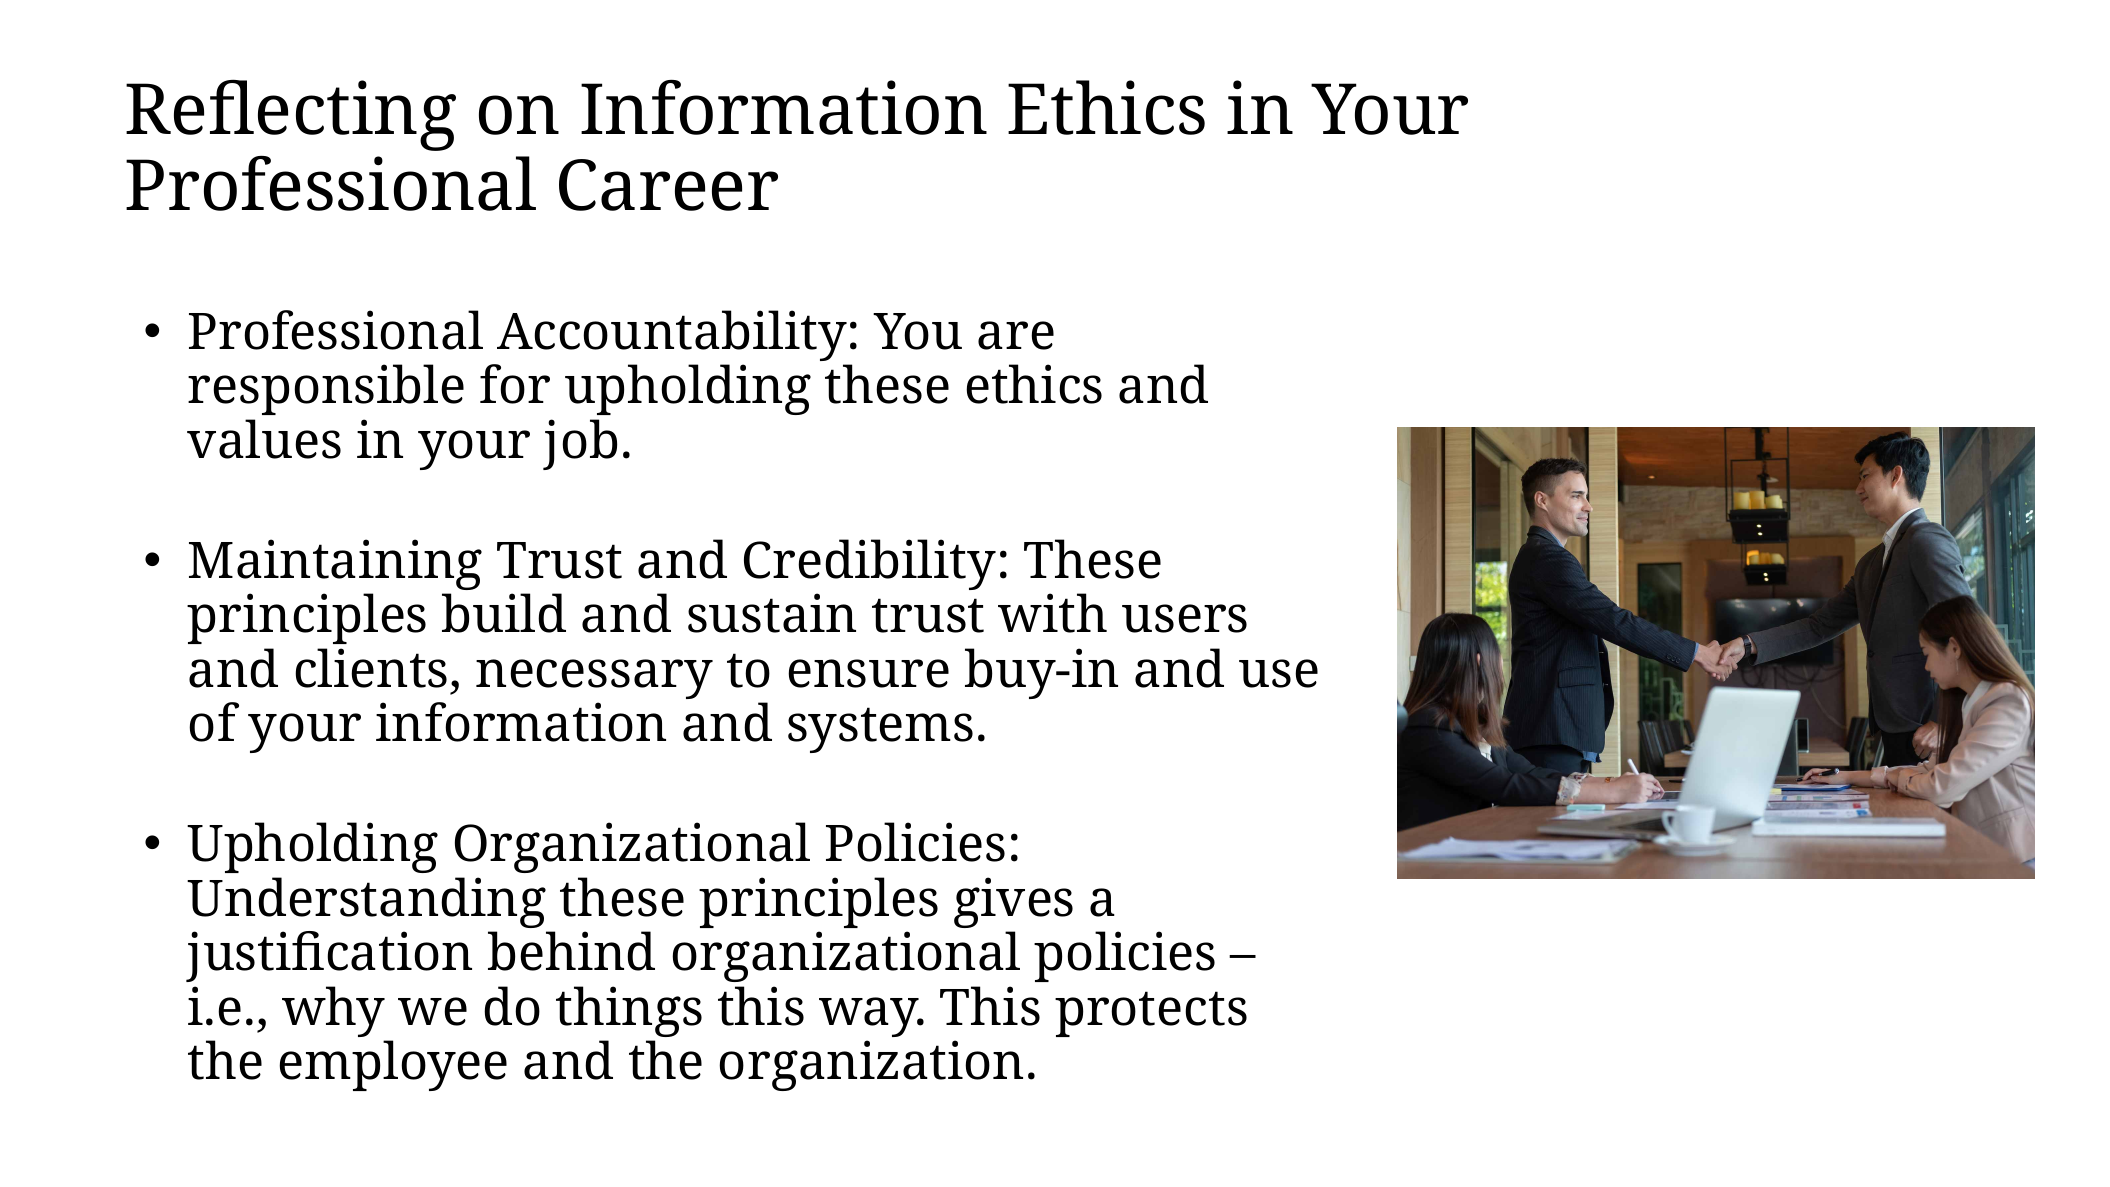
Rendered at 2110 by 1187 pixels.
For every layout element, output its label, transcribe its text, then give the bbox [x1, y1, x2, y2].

list Professional Accountability: You are responsible for upholding these ethics and values in your job. Maintaining Trust and Credibility: These principles build and sustain trust with users and clients, necessary to ensure buy-in and use of your information and systems. Upholding Organizational Policies: Understanding these principles gives a justification behind organizational policies – i.e., why we do things this way. This protects the employee and the organization. [117, 298, 1347, 1102]
title Reflecting on Information Ethics in Your Professional Career [109, 85, 1869, 214]
picture [1397, 427, 2035, 880]
